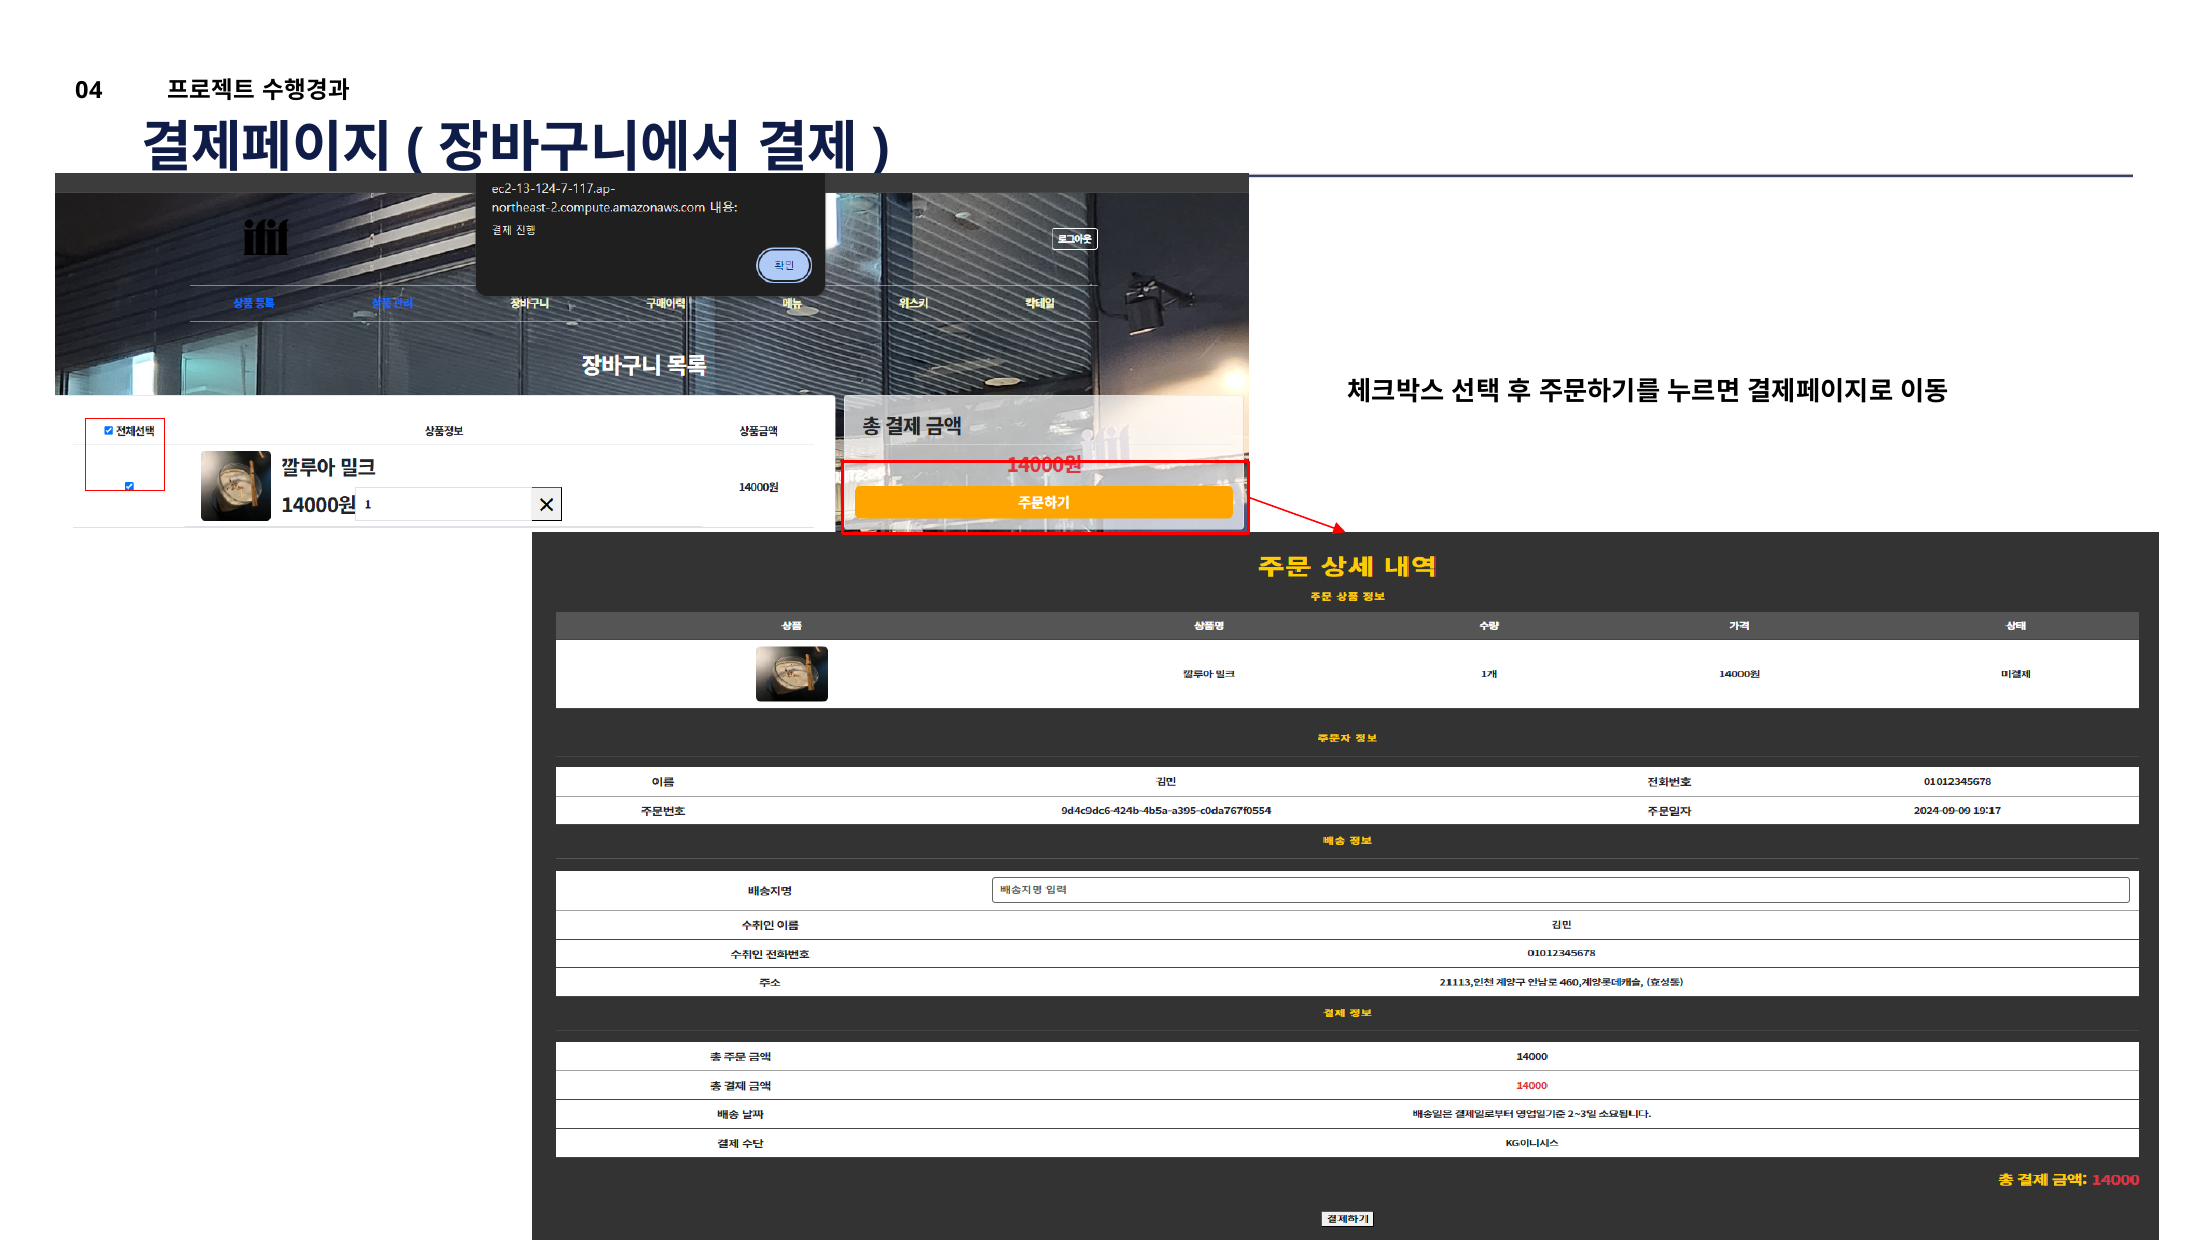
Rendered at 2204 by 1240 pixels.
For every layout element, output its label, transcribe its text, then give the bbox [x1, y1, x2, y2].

text_box 프로젝트 수행경과 [164, 71, 727, 103]
text_box 04 [72, 71, 111, 103]
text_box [1248, 497, 1346, 533]
picture [1269, 173, 2133, 178]
picture [54, 173, 2159, 1240]
title 결제페이지(장바구니에서 결제) [138, 109, 1269, 319]
text_box 체크박스 선택 후 주문하기를 누르면 결제페이지로 이동 [1332, 367, 2022, 414]
